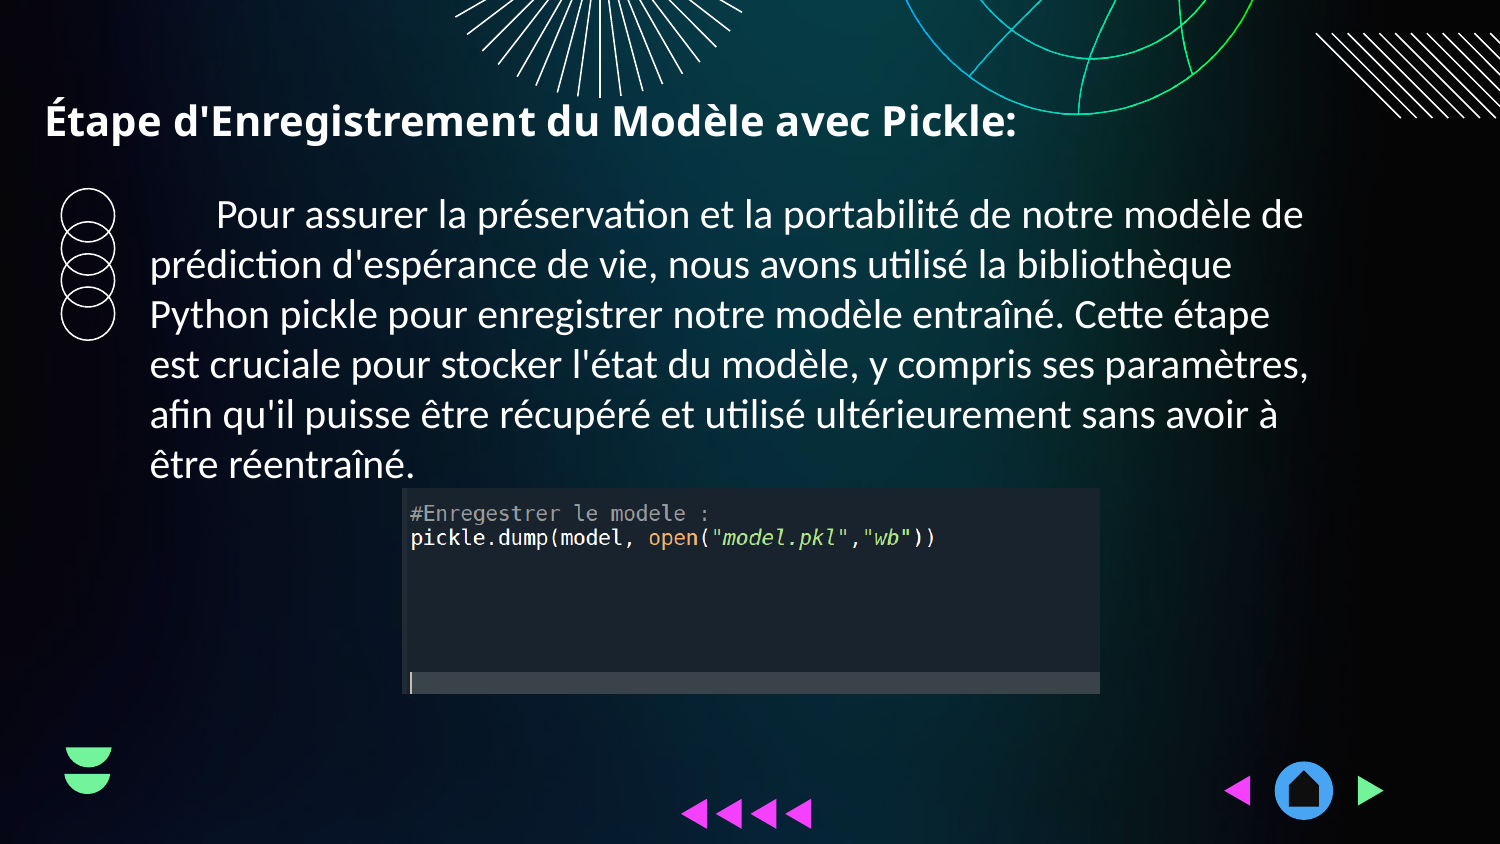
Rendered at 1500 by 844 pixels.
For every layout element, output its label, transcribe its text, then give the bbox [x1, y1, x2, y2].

text_box [1274, 761, 1334, 820]
text_box [1357, 775, 1384, 806]
picture [0, 0, 1500, 844]
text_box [431, 0, 764, 98]
text_box [1224, 775, 1251, 806]
text_box Pour assurer la préservation et la portabilité de notre modèle de prédiction d'espérance de vie, nous avons utilisé la bibliothèque Python pickle pour enregistrer notre modèle entraîné. Cette étape est cruciale pour stocker l'état du modèle, y compris ses paramètres, afin qu'il puisse être récupéré et utilisé ultérieurement sans avoir à être réentraîné. [134, 179, 1334, 495]
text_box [680, 798, 812, 829]
title Étape d'Enregistrement du Modèle avec Pickle: [29, 94, 1426, 164]
